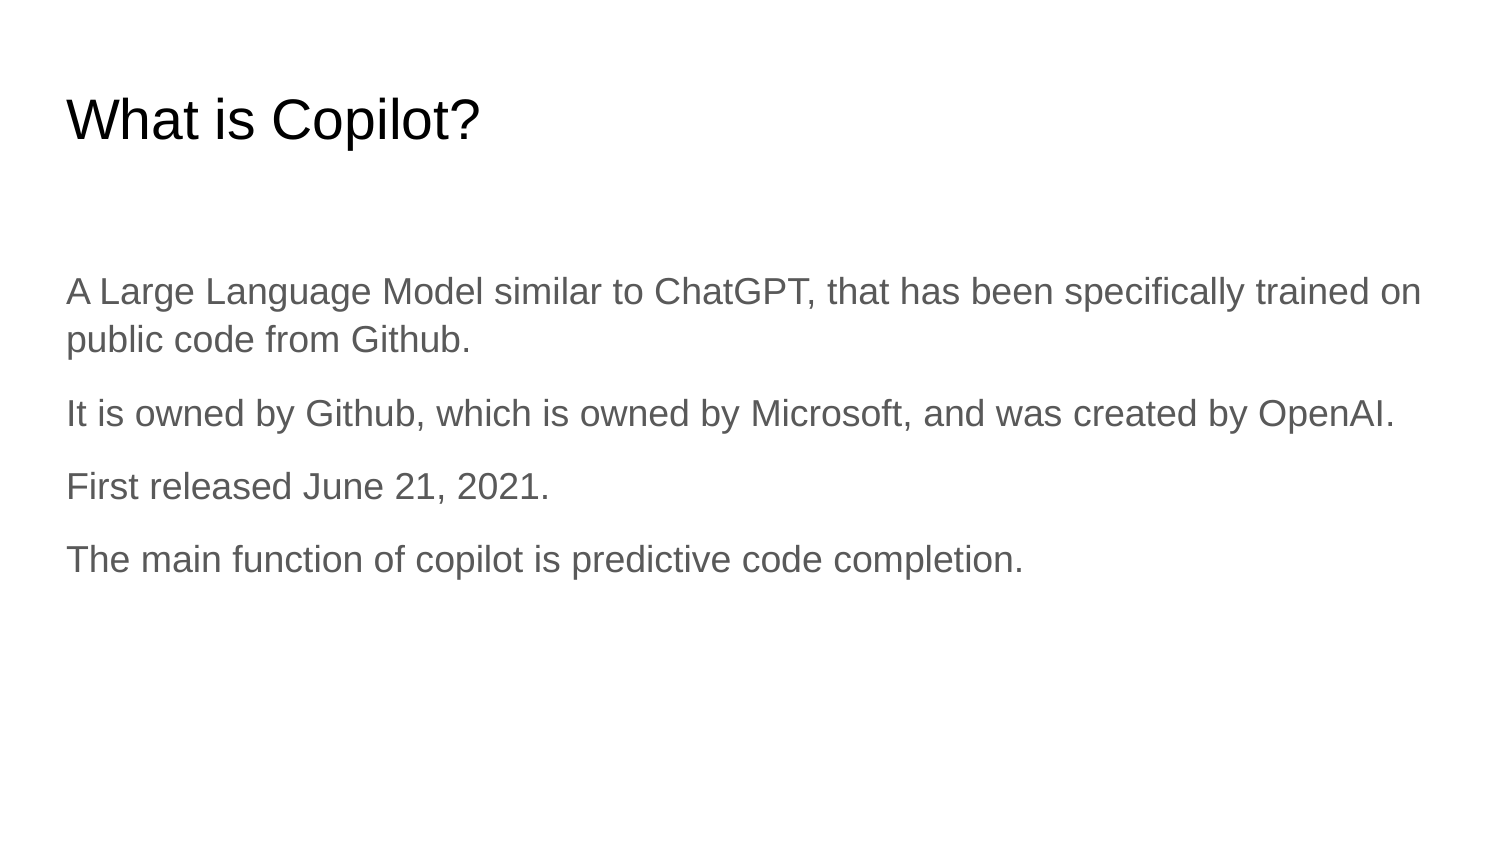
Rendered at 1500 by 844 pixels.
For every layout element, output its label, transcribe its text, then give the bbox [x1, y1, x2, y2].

list A Large Language Model similar to ChatGPT, that has been specifically trained on public code from Github. It is owned by Github, which is owned by Microsoft, and was created by OpenAI. First released June 21, 2021. The main function of copilot is predictive code completion. [51, 249, 1449, 754]
title What is Copilot? [51, 72, 1449, 167]
